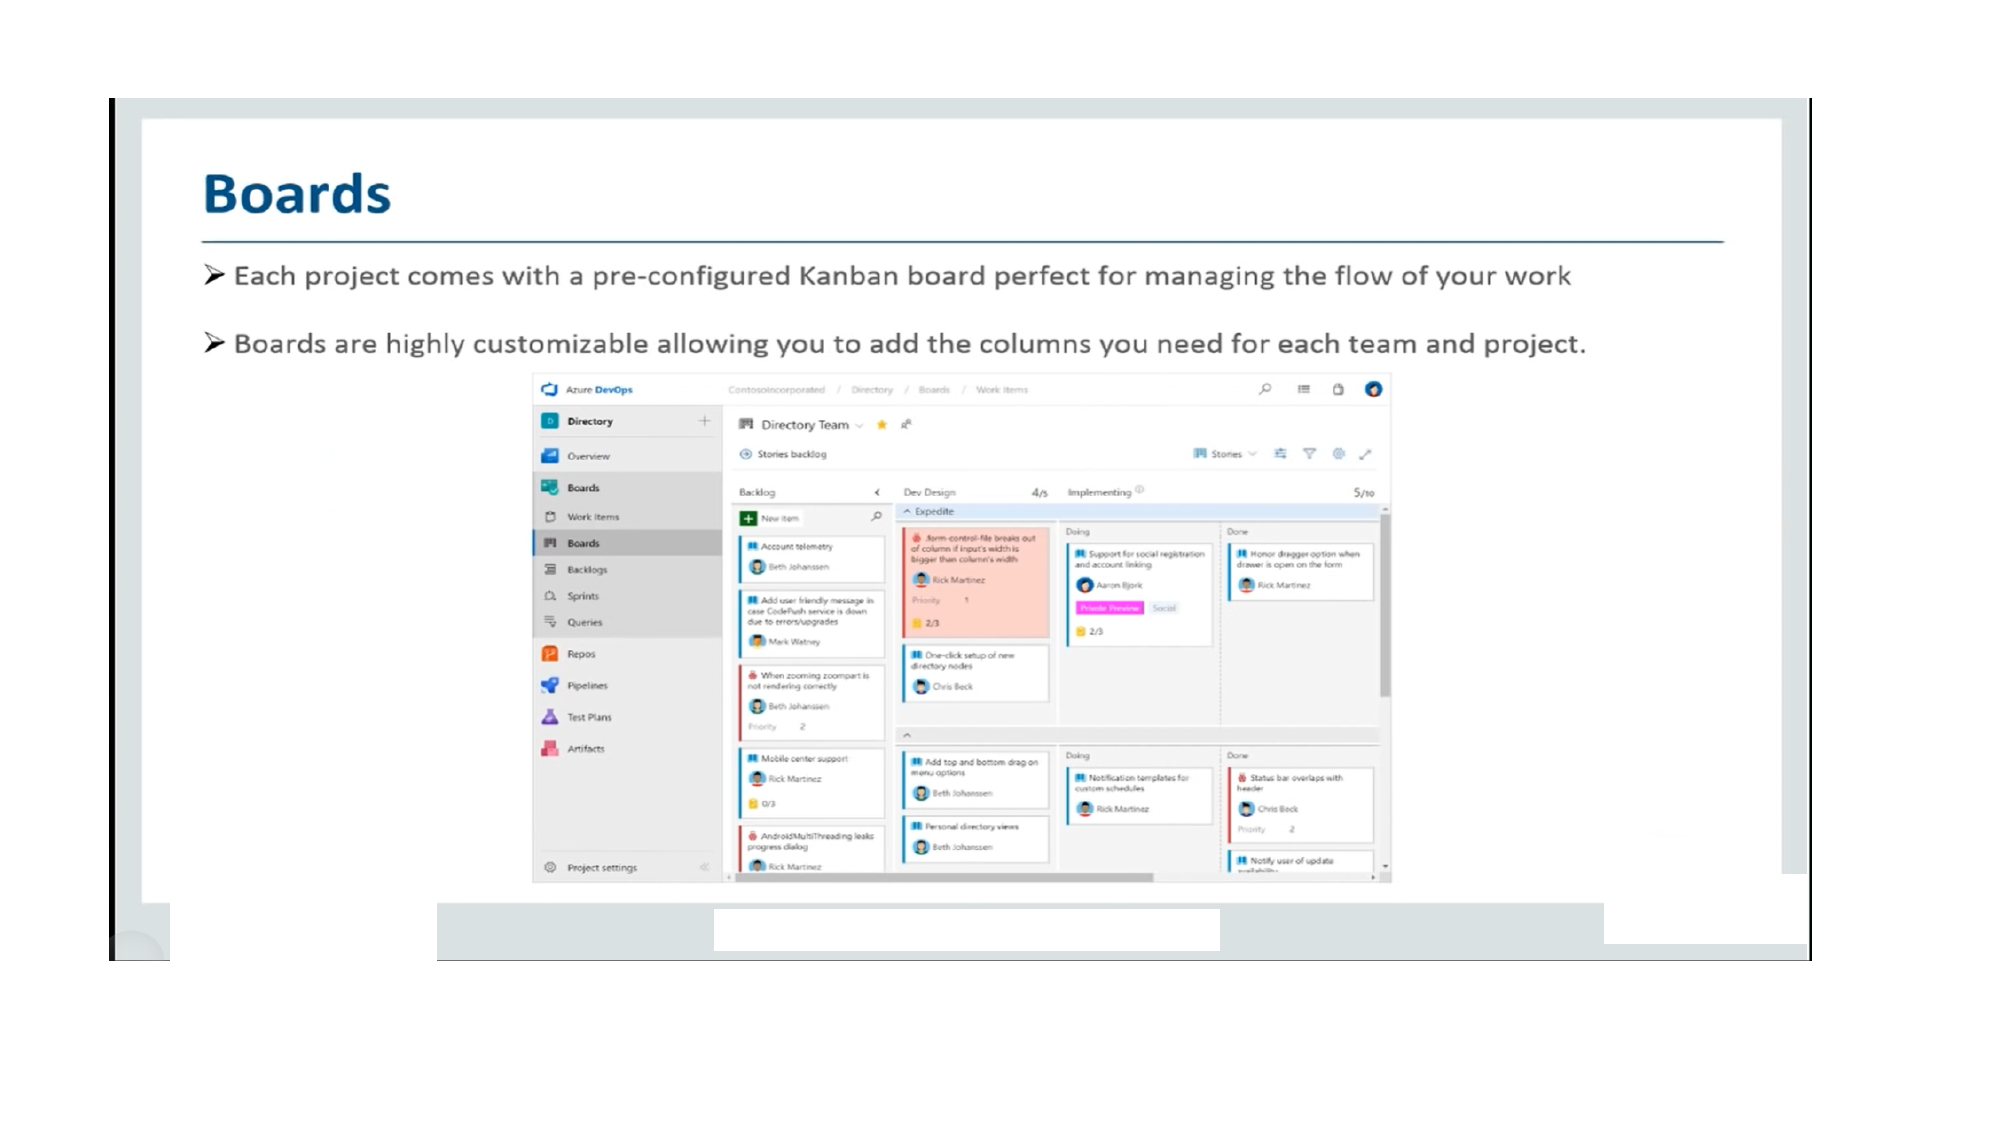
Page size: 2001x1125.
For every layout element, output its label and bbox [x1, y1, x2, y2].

list [109, 98, 1812, 961]
